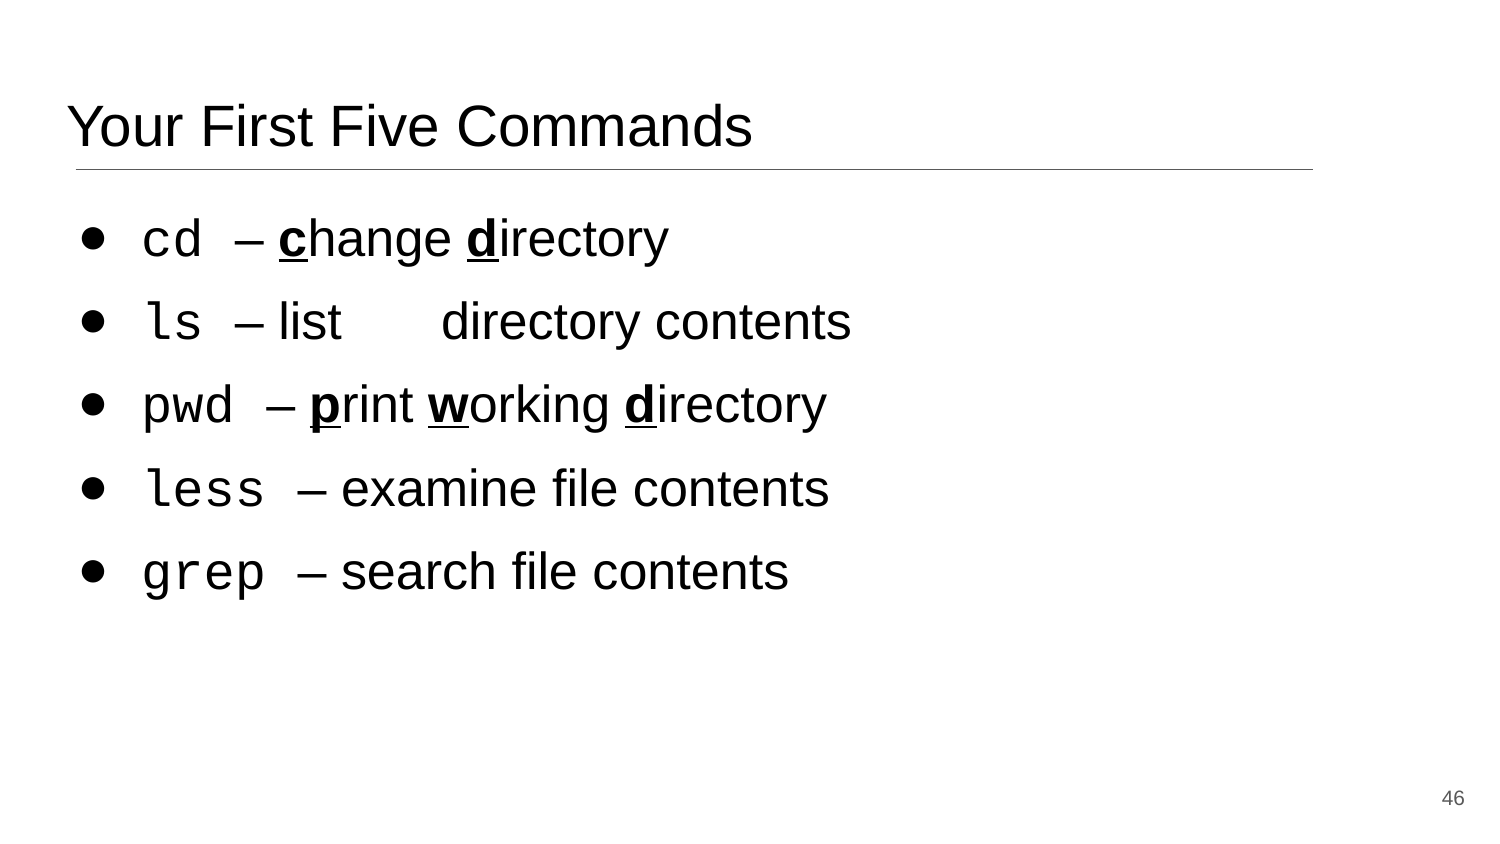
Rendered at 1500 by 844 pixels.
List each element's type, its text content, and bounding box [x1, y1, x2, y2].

list cd – change directory ls – list directory contents pwd – print working directory less – examine file contents grep – search file contents [51, 189, 1449, 685]
slide_number ‹#› [1389, 764, 1480, 830]
title Your First Five Commands [51, 72, 1449, 167]
